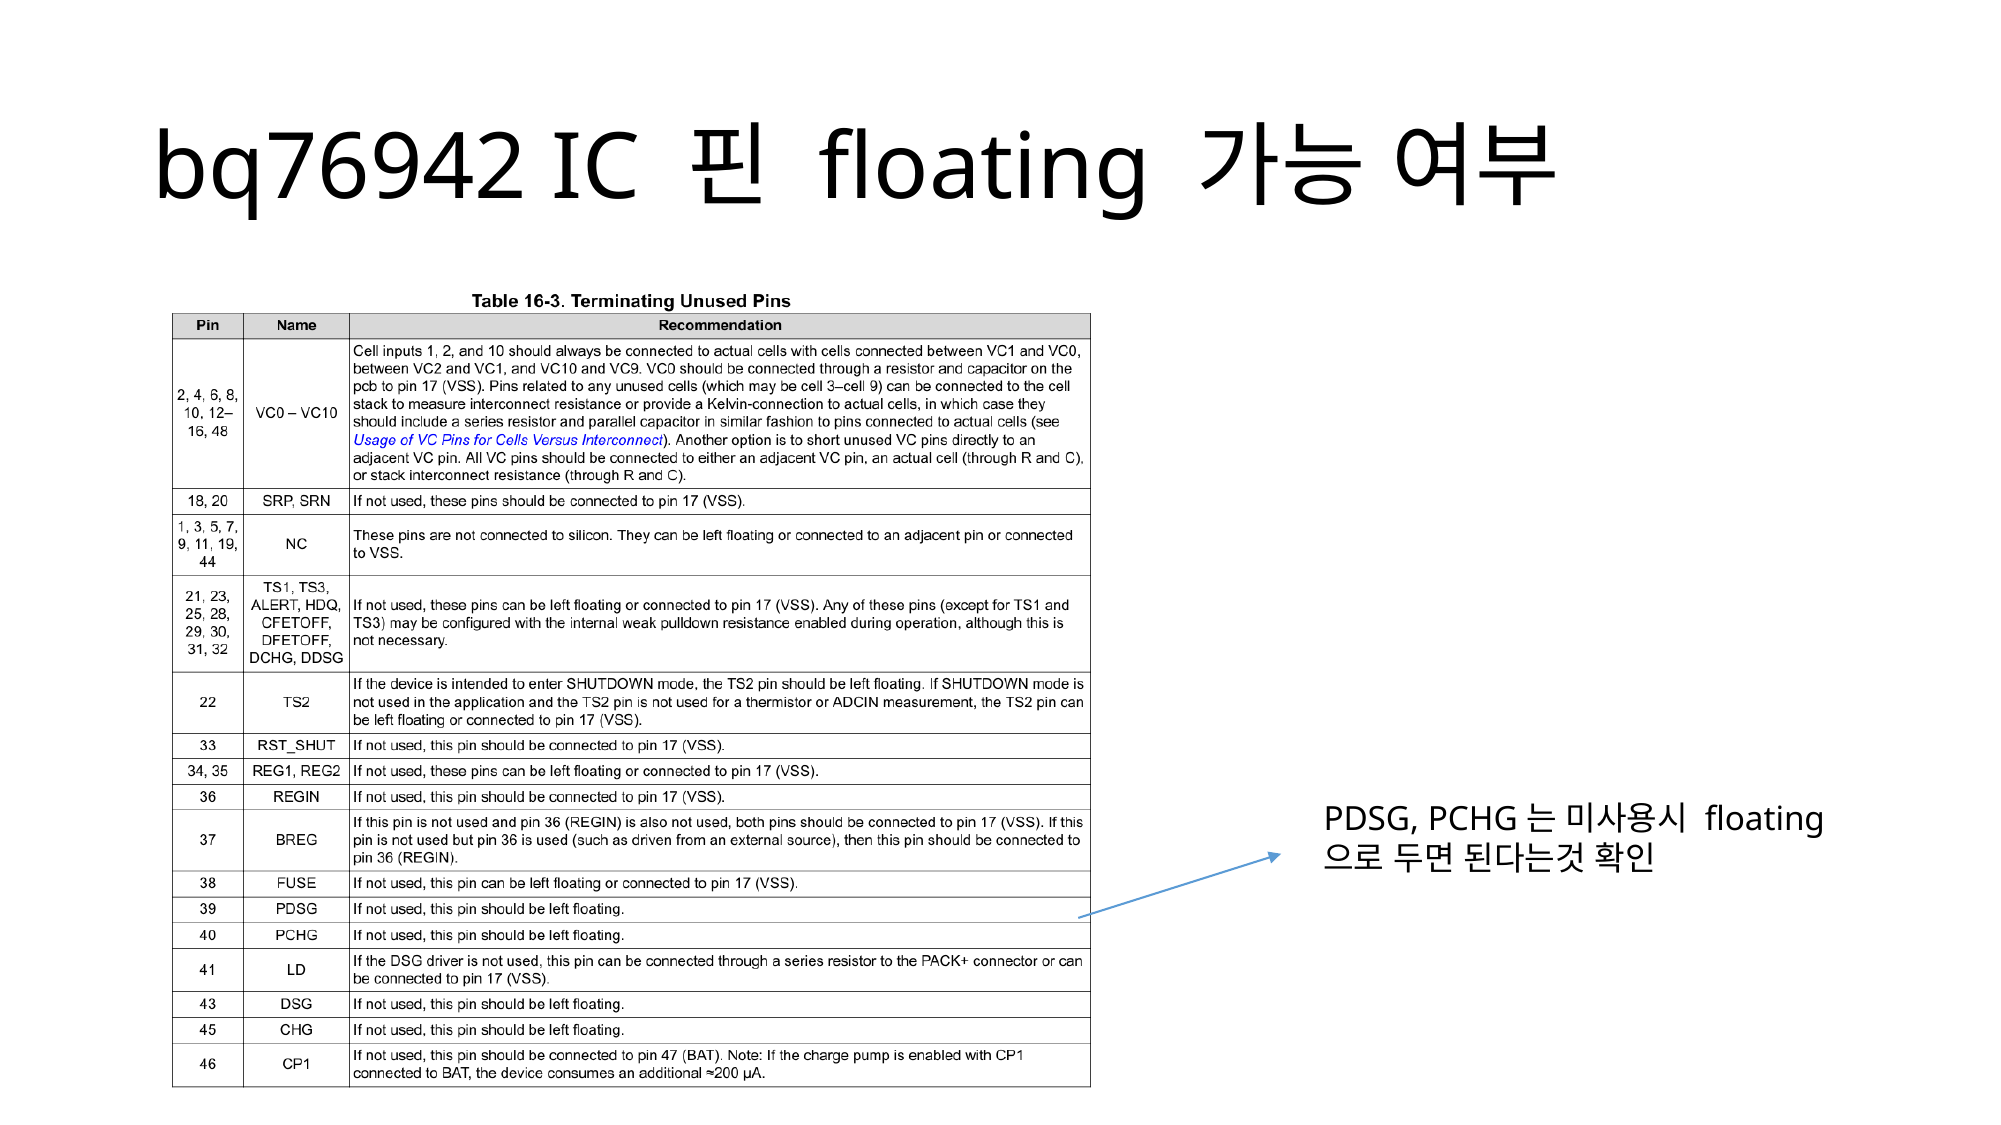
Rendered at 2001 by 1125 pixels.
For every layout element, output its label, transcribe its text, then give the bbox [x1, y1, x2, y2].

title bq76942 IC 핀 floating 가능 여부 [137, 59, 1863, 278]
picture [159, 283, 1104, 1096]
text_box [1078, 853, 1282, 918]
text_box PDSG, PCHG는 미사용시 floating으로 두면 된다는것 확인 [1308, 789, 1863, 885]
